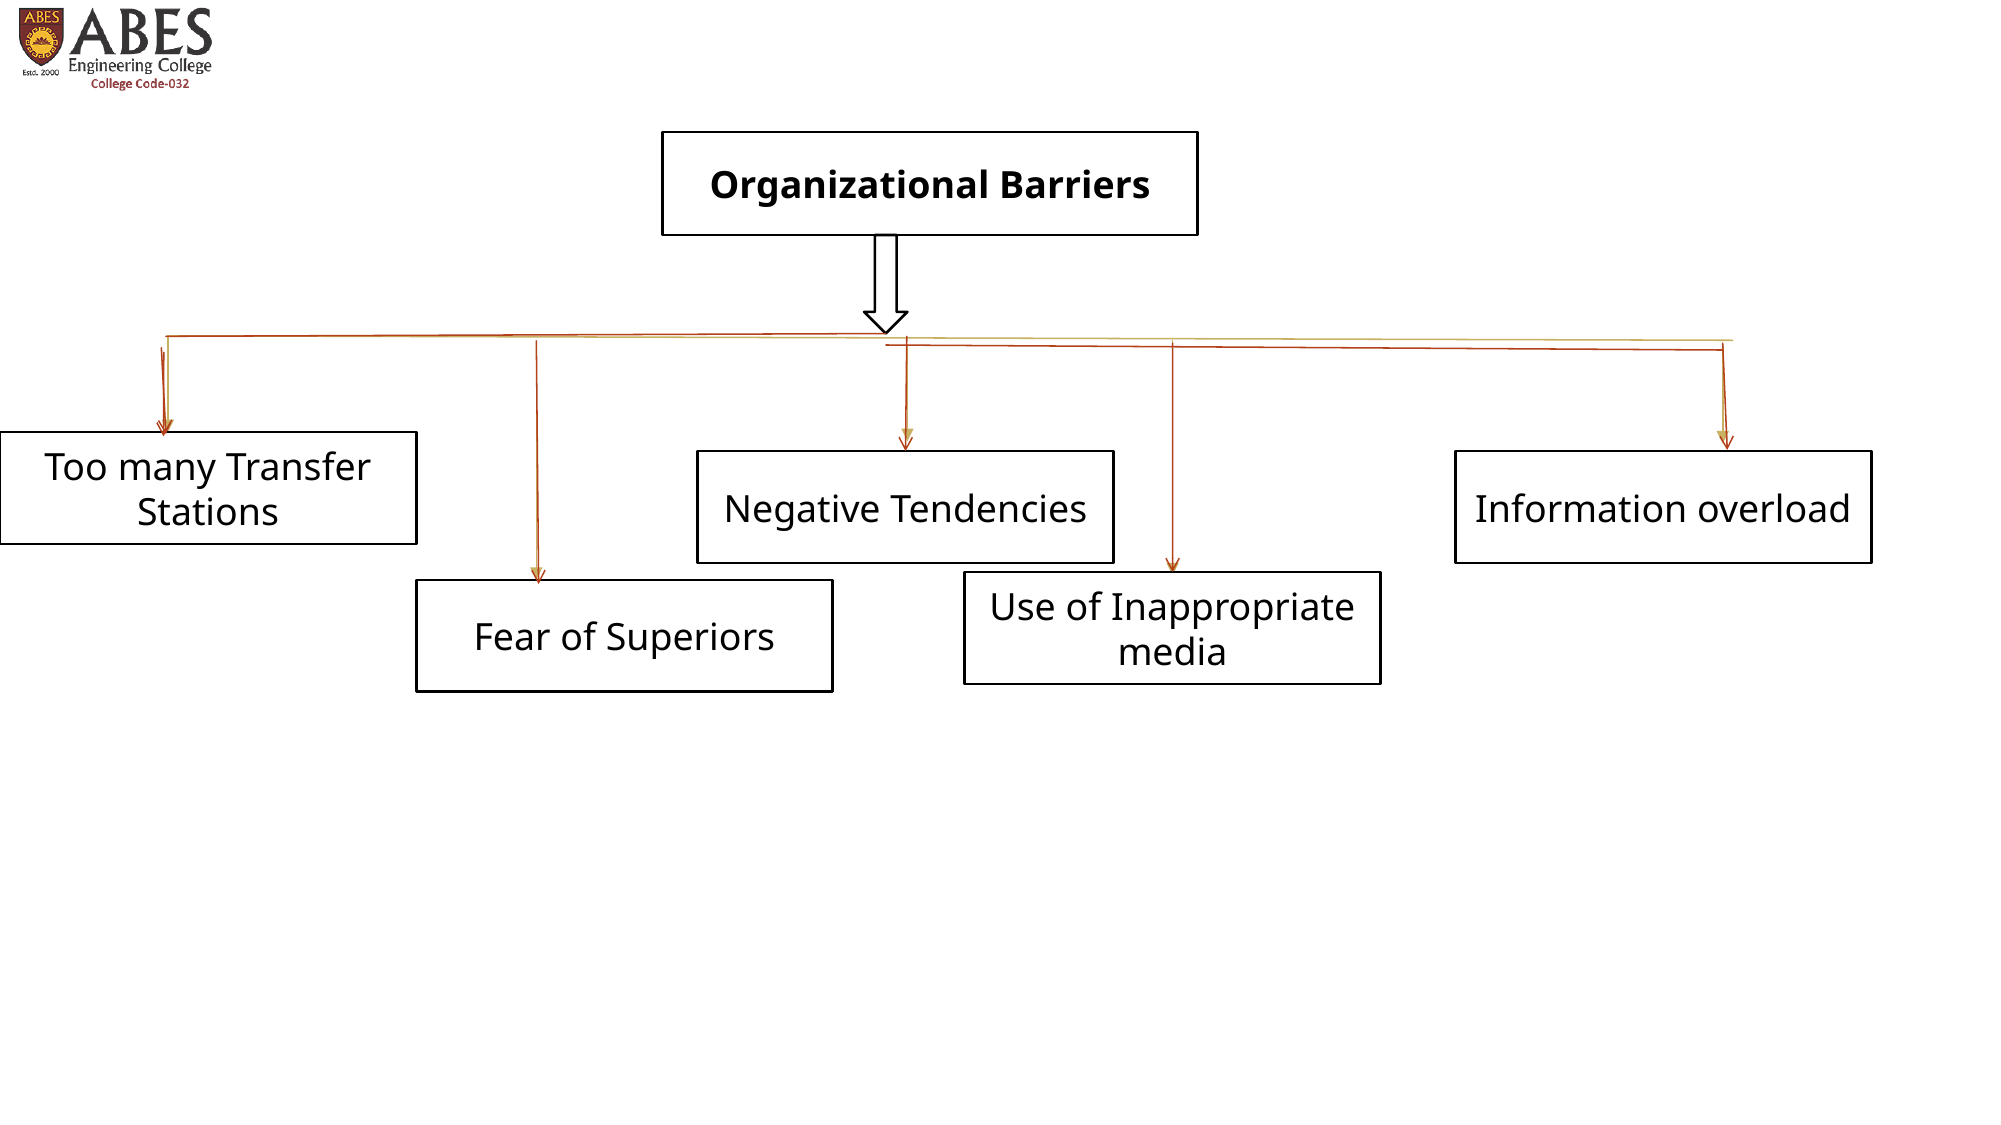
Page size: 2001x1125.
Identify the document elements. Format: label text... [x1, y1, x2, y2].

text_box Information overload [1454, 450, 1873, 564]
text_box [524, 0, 528, 457]
text_box Fear of Superiors [415, 579, 516, 693]
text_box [120, 388, 207, 394]
text_box Organizational Barriers [661, 131, 1199, 236]
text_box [1301, 0, 1307, 767]
text_box Fear of Superiors [535, 579, 834, 693]
text_box Use of Inappropriate media [1315, 571, 1382, 685]
text_box [862, 233, 909, 331]
text_box Negative Tendencies [696, 450, 1115, 564]
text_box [1315, 335, 1734, 341]
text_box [524, 476, 528, 696]
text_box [535, 335, 1293, 341]
text_box Too many Transfer Stations [0, 431, 418, 545]
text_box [169, 335, 516, 341]
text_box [1671, 394, 1779, 400]
text_box Use of Inappropriate media [963, 571, 1293, 685]
picture [0, 0, 230, 101]
